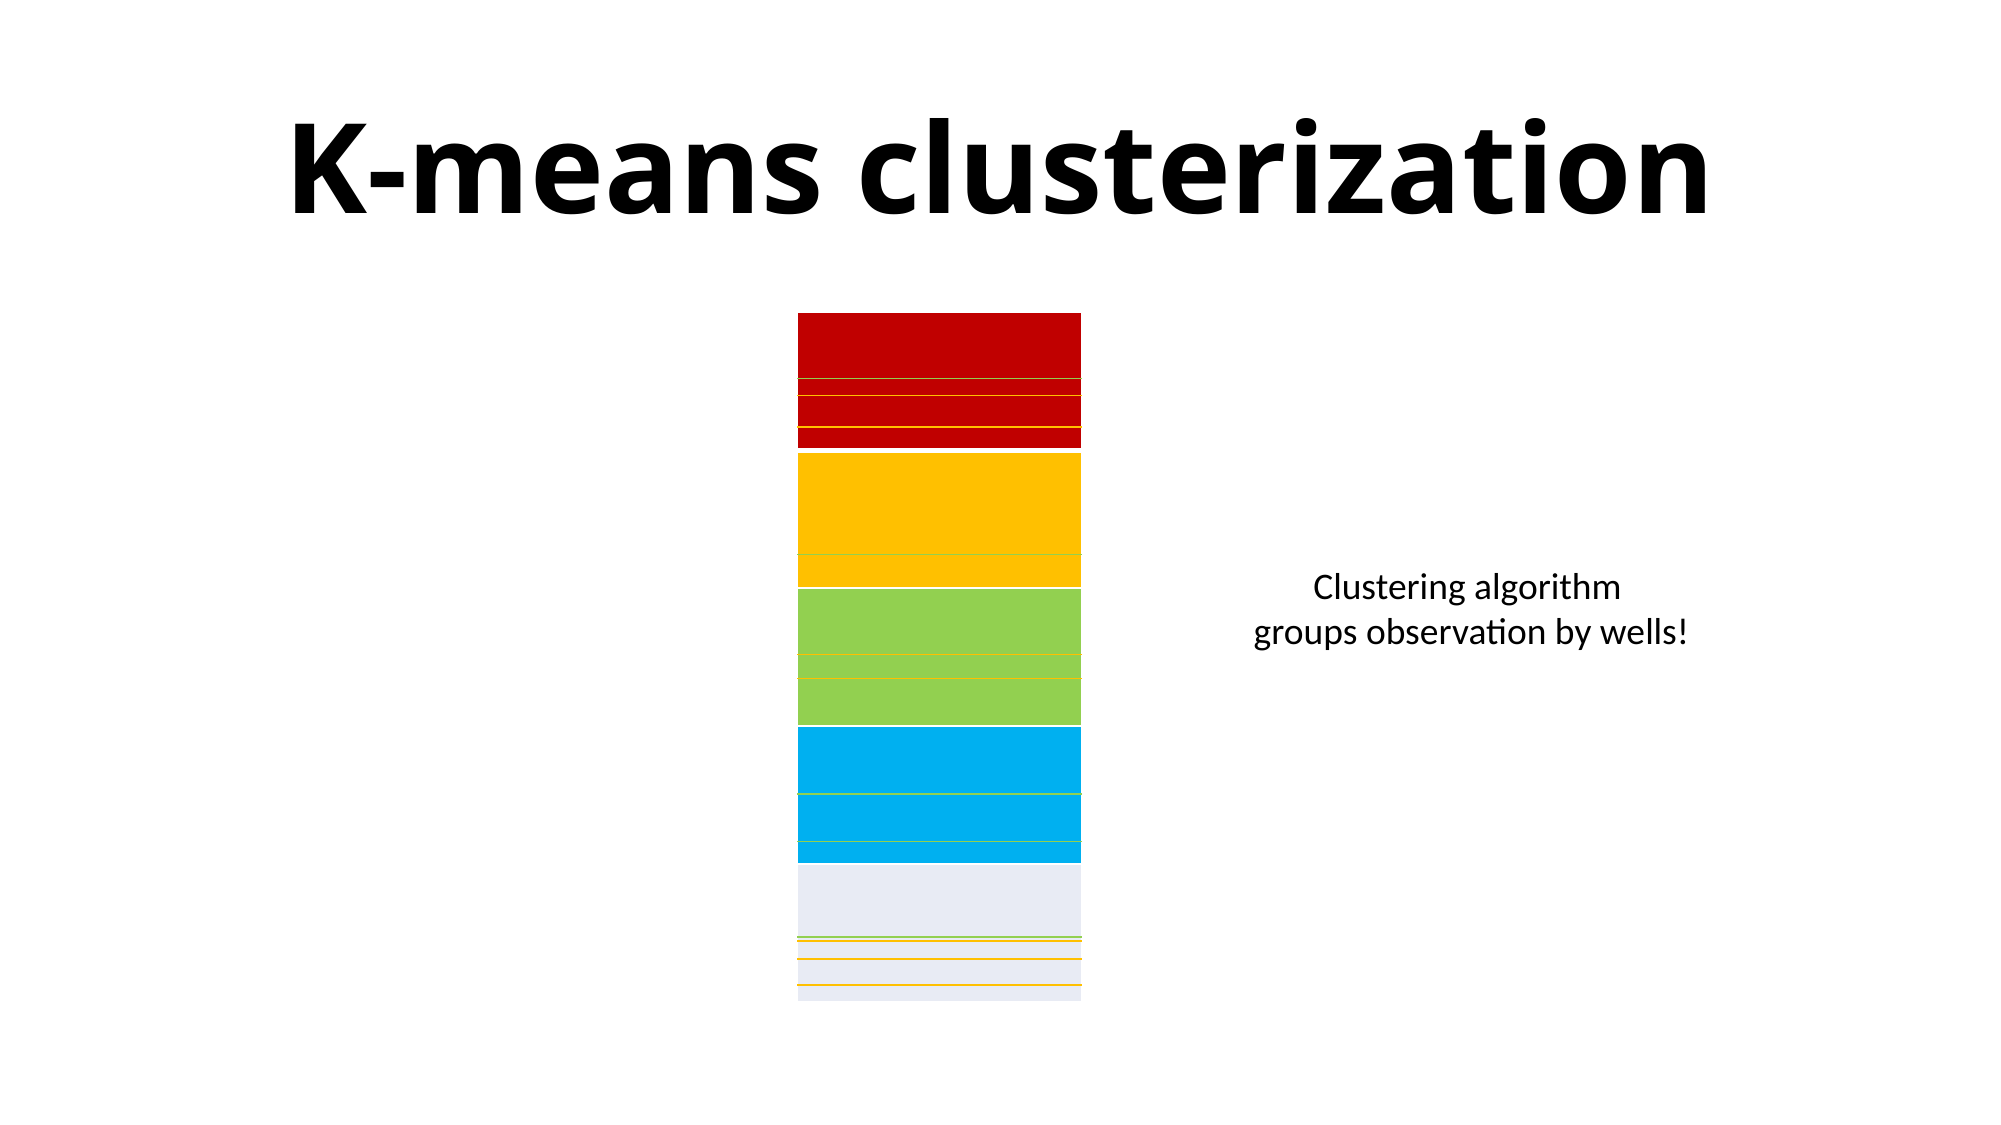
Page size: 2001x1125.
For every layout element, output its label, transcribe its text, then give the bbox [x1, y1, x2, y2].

table_cell [798, 986, 1081, 1001]
table_header [798, 428, 1081, 448]
table_header [798, 380, 1081, 395]
title K-means clusterization [249, 84, 1750, 249]
table_cell [798, 555, 1081, 587]
table_cell [798, 589, 1081, 654]
table_cell [798, 843, 1081, 863]
table_cell [798, 795, 1081, 841]
table_cell [798, 453, 1081, 554]
table_cell [798, 680, 1081, 725]
text_box Clustering algorithm groups observation by wells! [1230, 554, 1705, 660]
table_cell [798, 727, 1081, 793]
table_header [798, 397, 1081, 426]
table_cell [798, 655, 1081, 678]
table_cell [798, 942, 1081, 958]
table_header [798, 313, 1081, 378]
table_cell [798, 865, 1081, 936]
table_cell [798, 960, 1081, 984]
